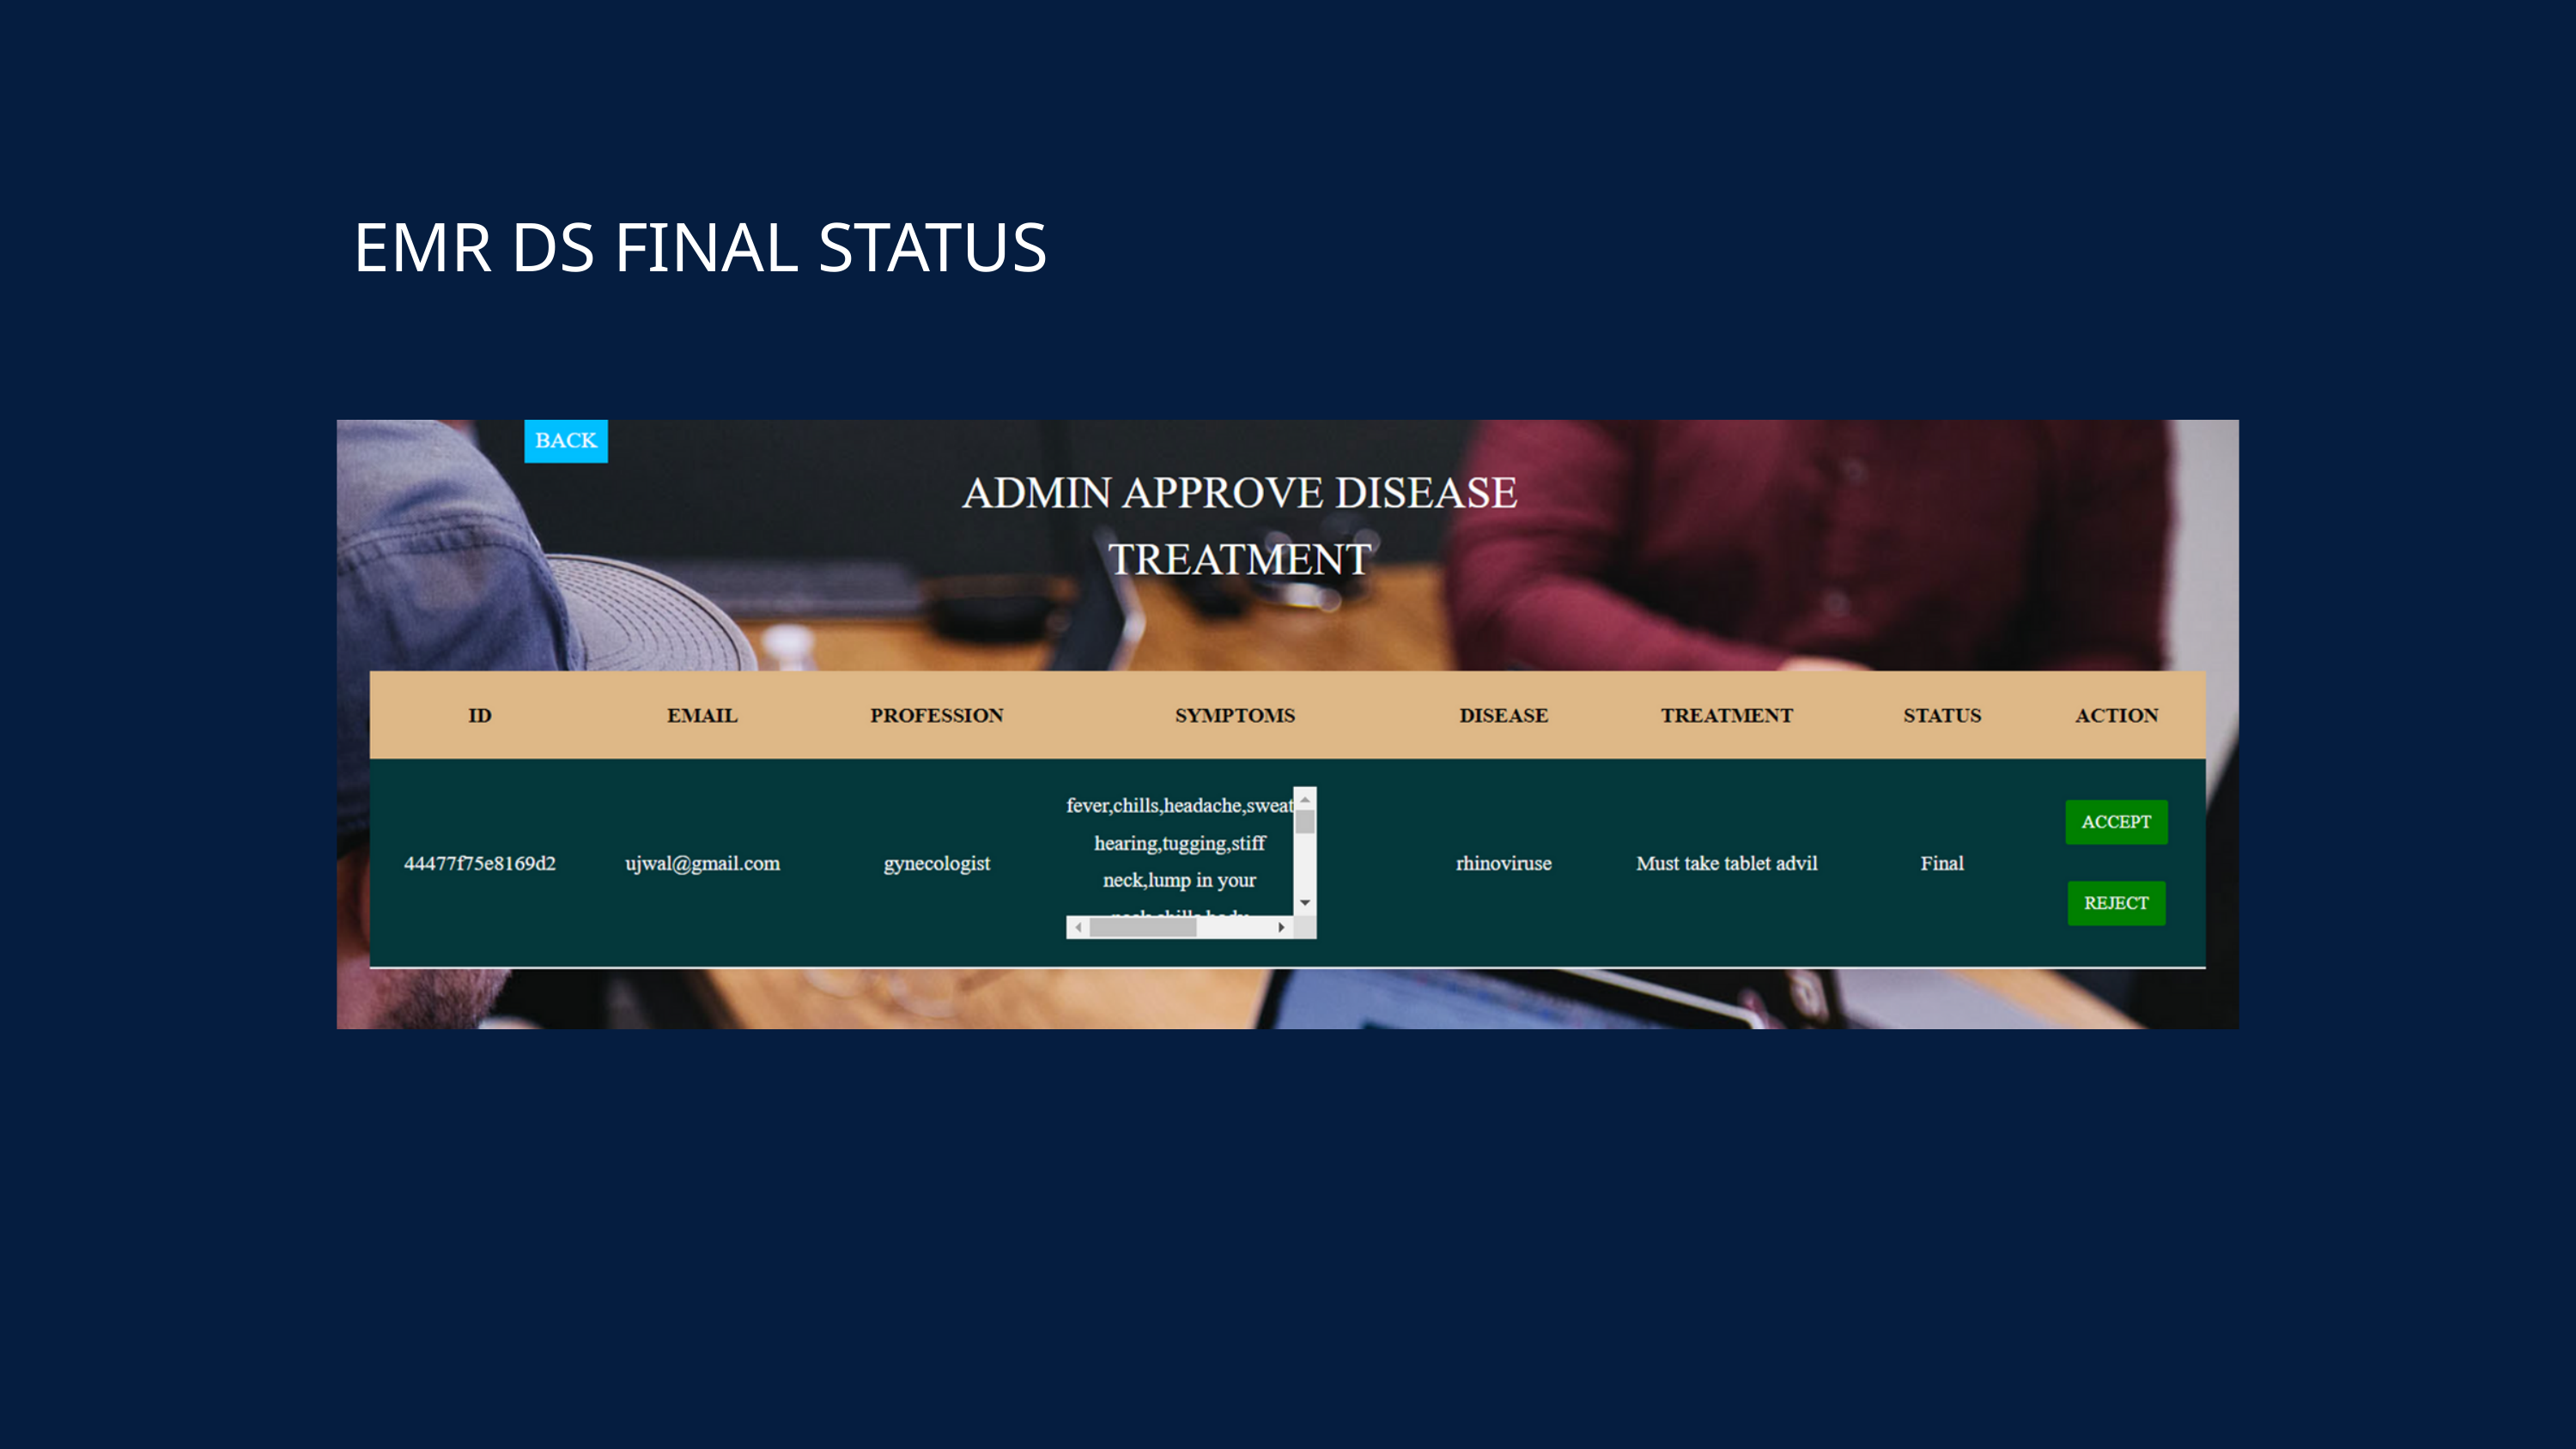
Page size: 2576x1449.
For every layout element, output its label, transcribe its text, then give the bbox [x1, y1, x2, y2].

text_box [337, 420, 2239, 1029]
text_box EMR DS FINAL STATUS [322, 192, 1080, 286]
